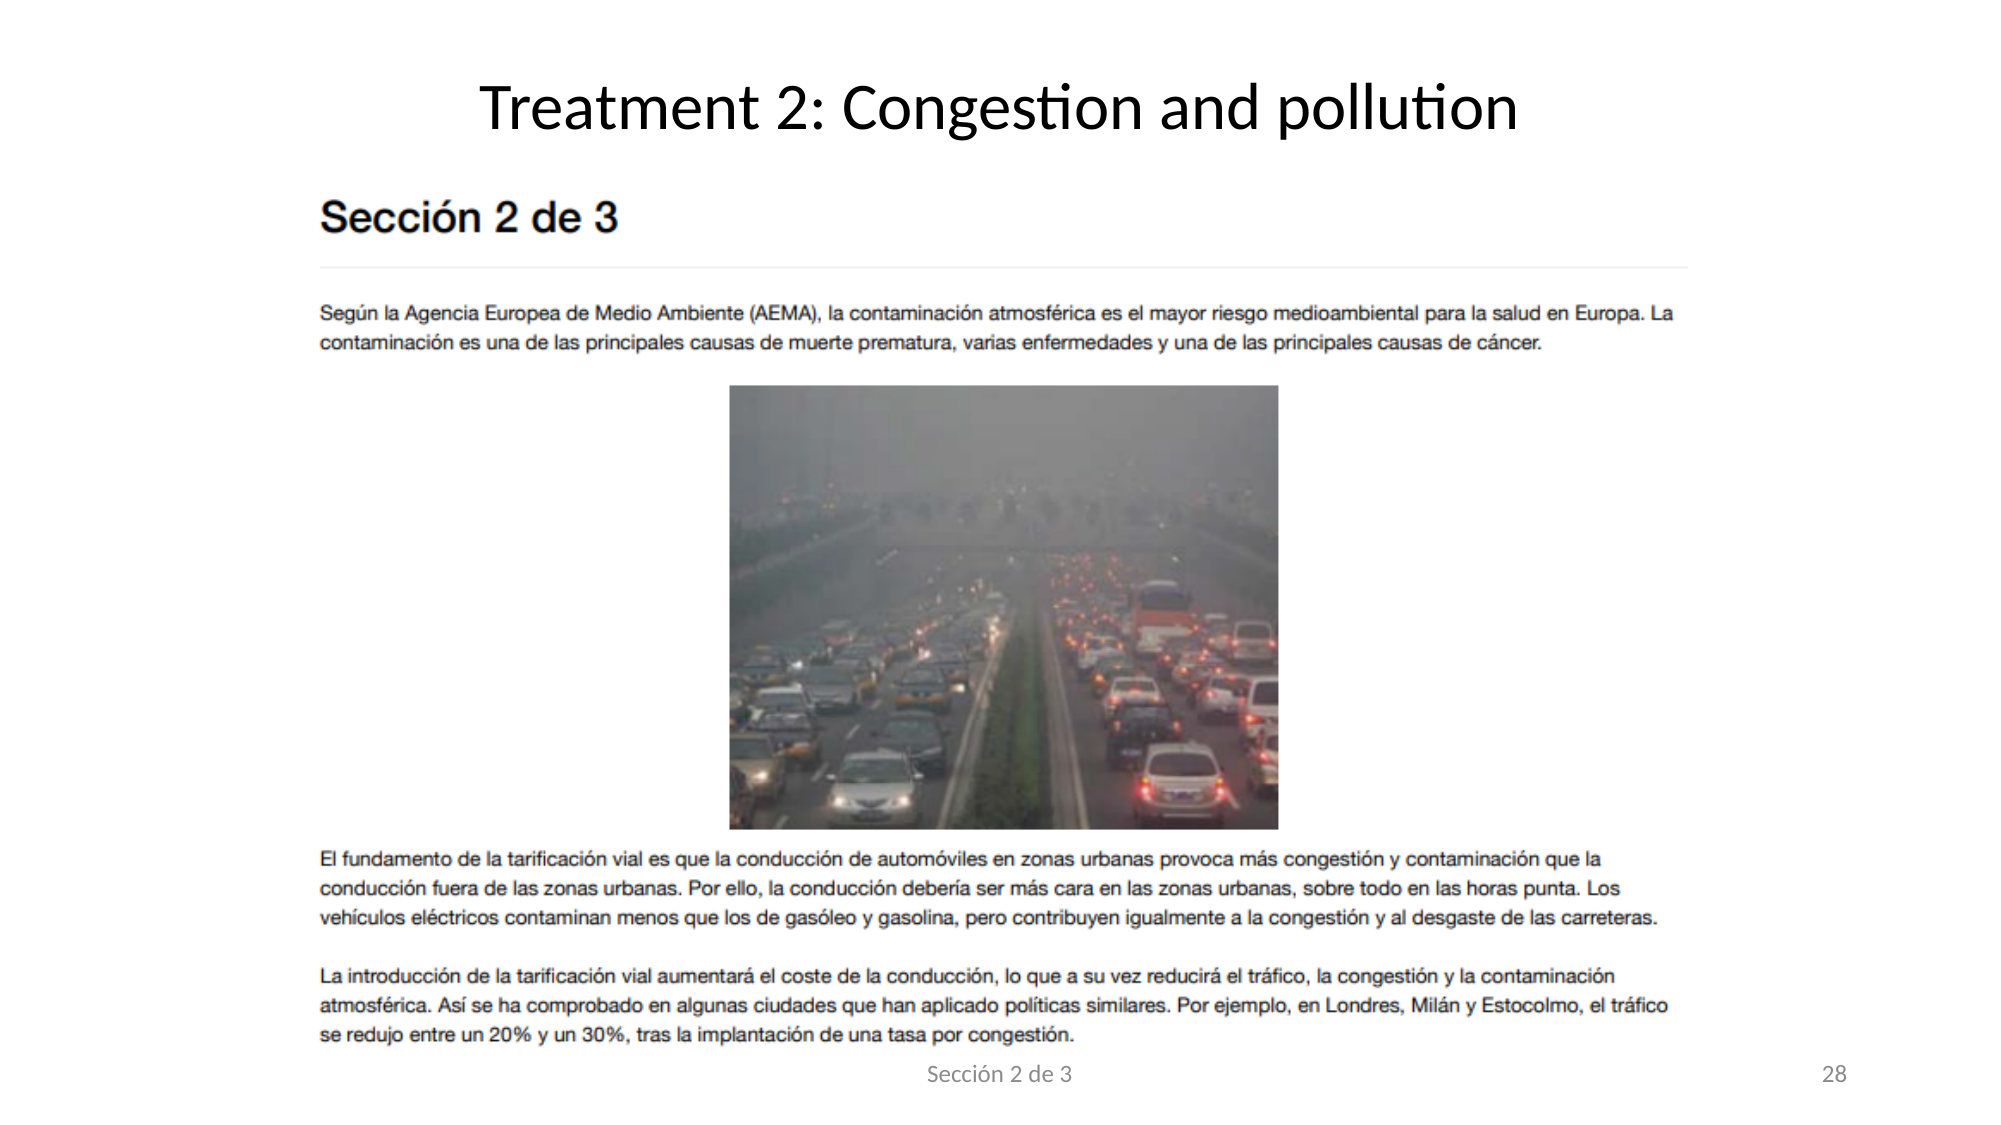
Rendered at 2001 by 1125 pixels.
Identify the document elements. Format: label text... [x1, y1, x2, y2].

text_box Treatment 2: Congestion and pollution [420, 55, 1580, 150]
slide_number 28 [1412, 1042, 1863, 1103]
footer Sección 2 de 3 [662, 1059, 1338, 1103]
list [310, 186, 1690, 1059]
